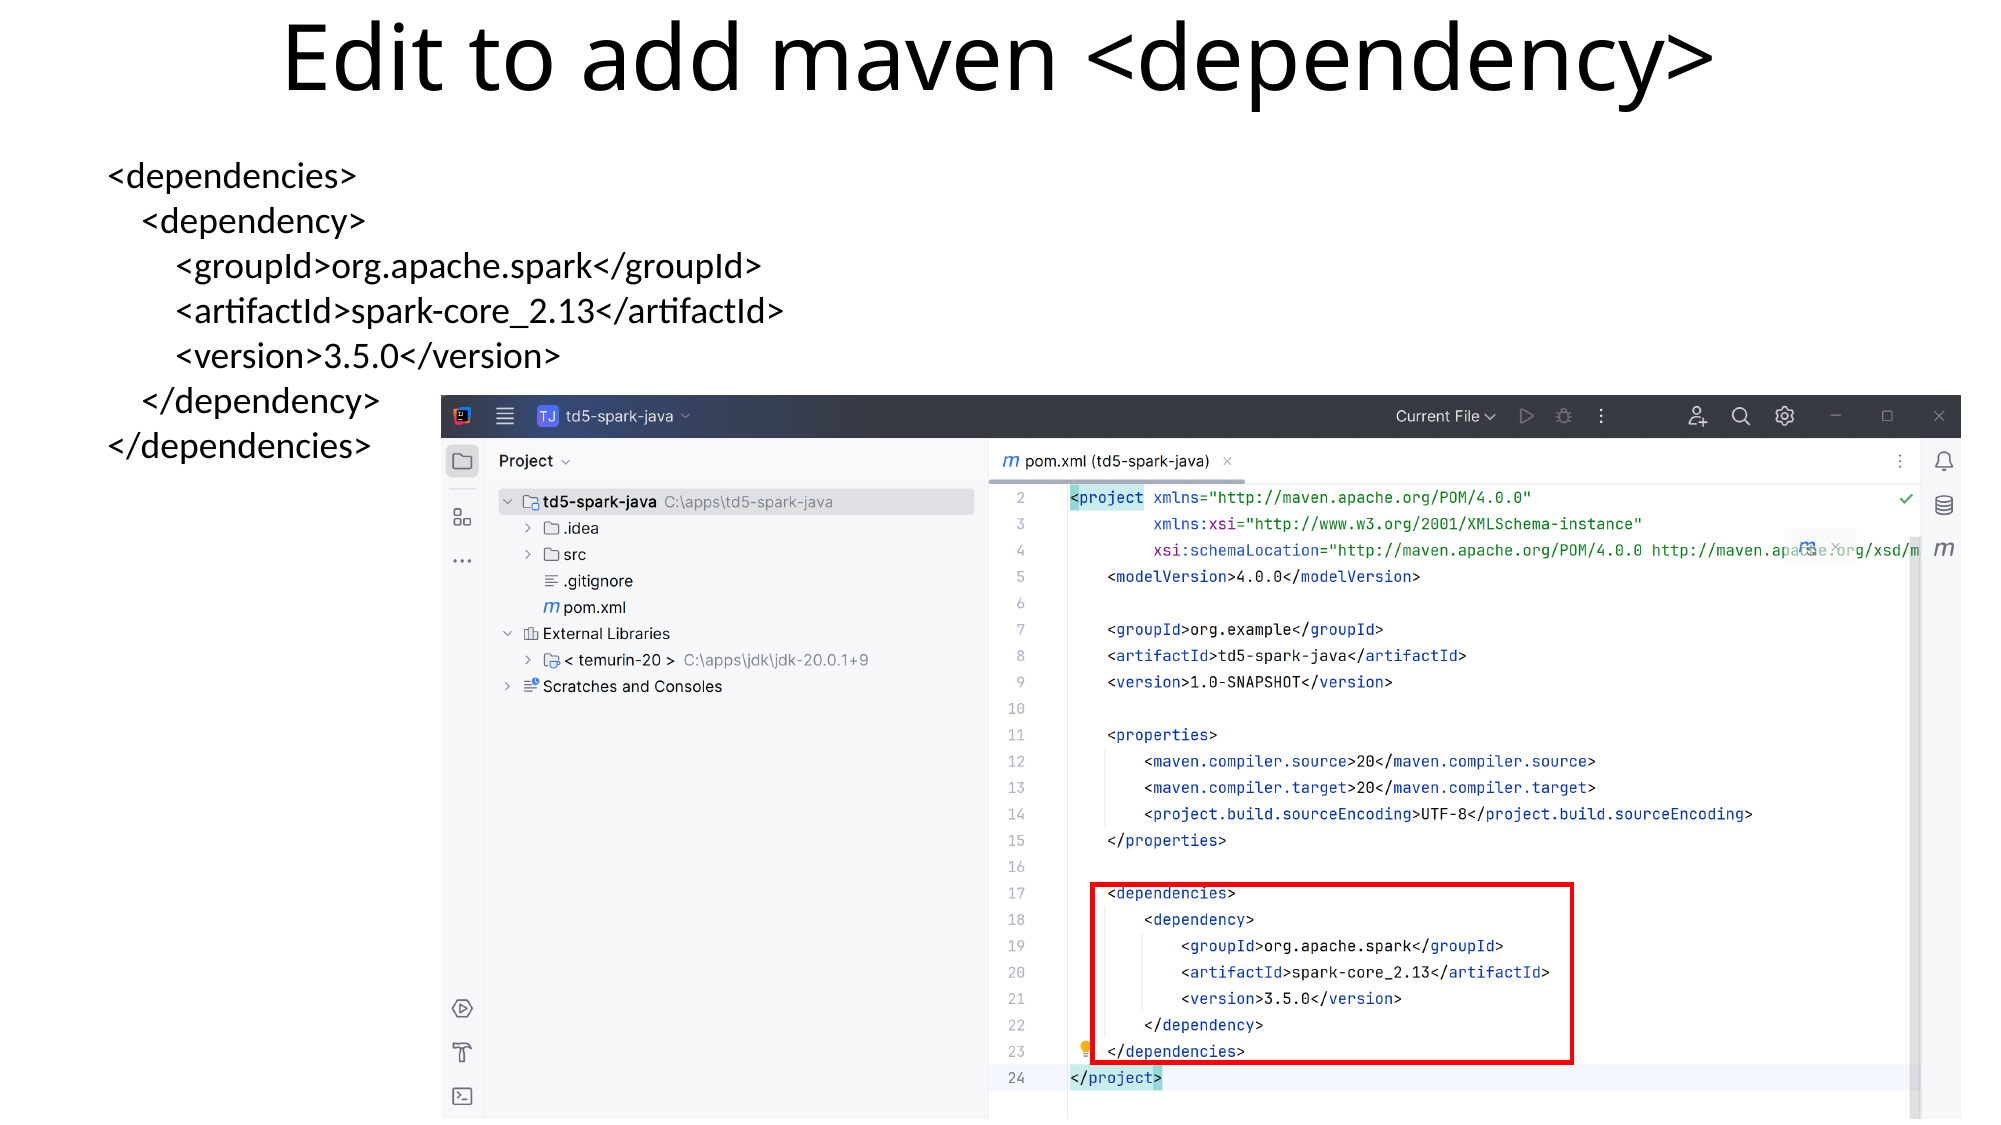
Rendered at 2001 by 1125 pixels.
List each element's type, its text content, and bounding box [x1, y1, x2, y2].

picture [441, 395, 1961, 1120]
title Edit to add maven <dependency> [137, 0, 1863, 123]
text_box <dependencies> <dependency> <groupId>org.apache.spark</groupId> <artifactId>spark-core_2.13</artifactId> <version>3.5.0</version> </dependency> </dependencies> [58, 144, 1059, 474]
